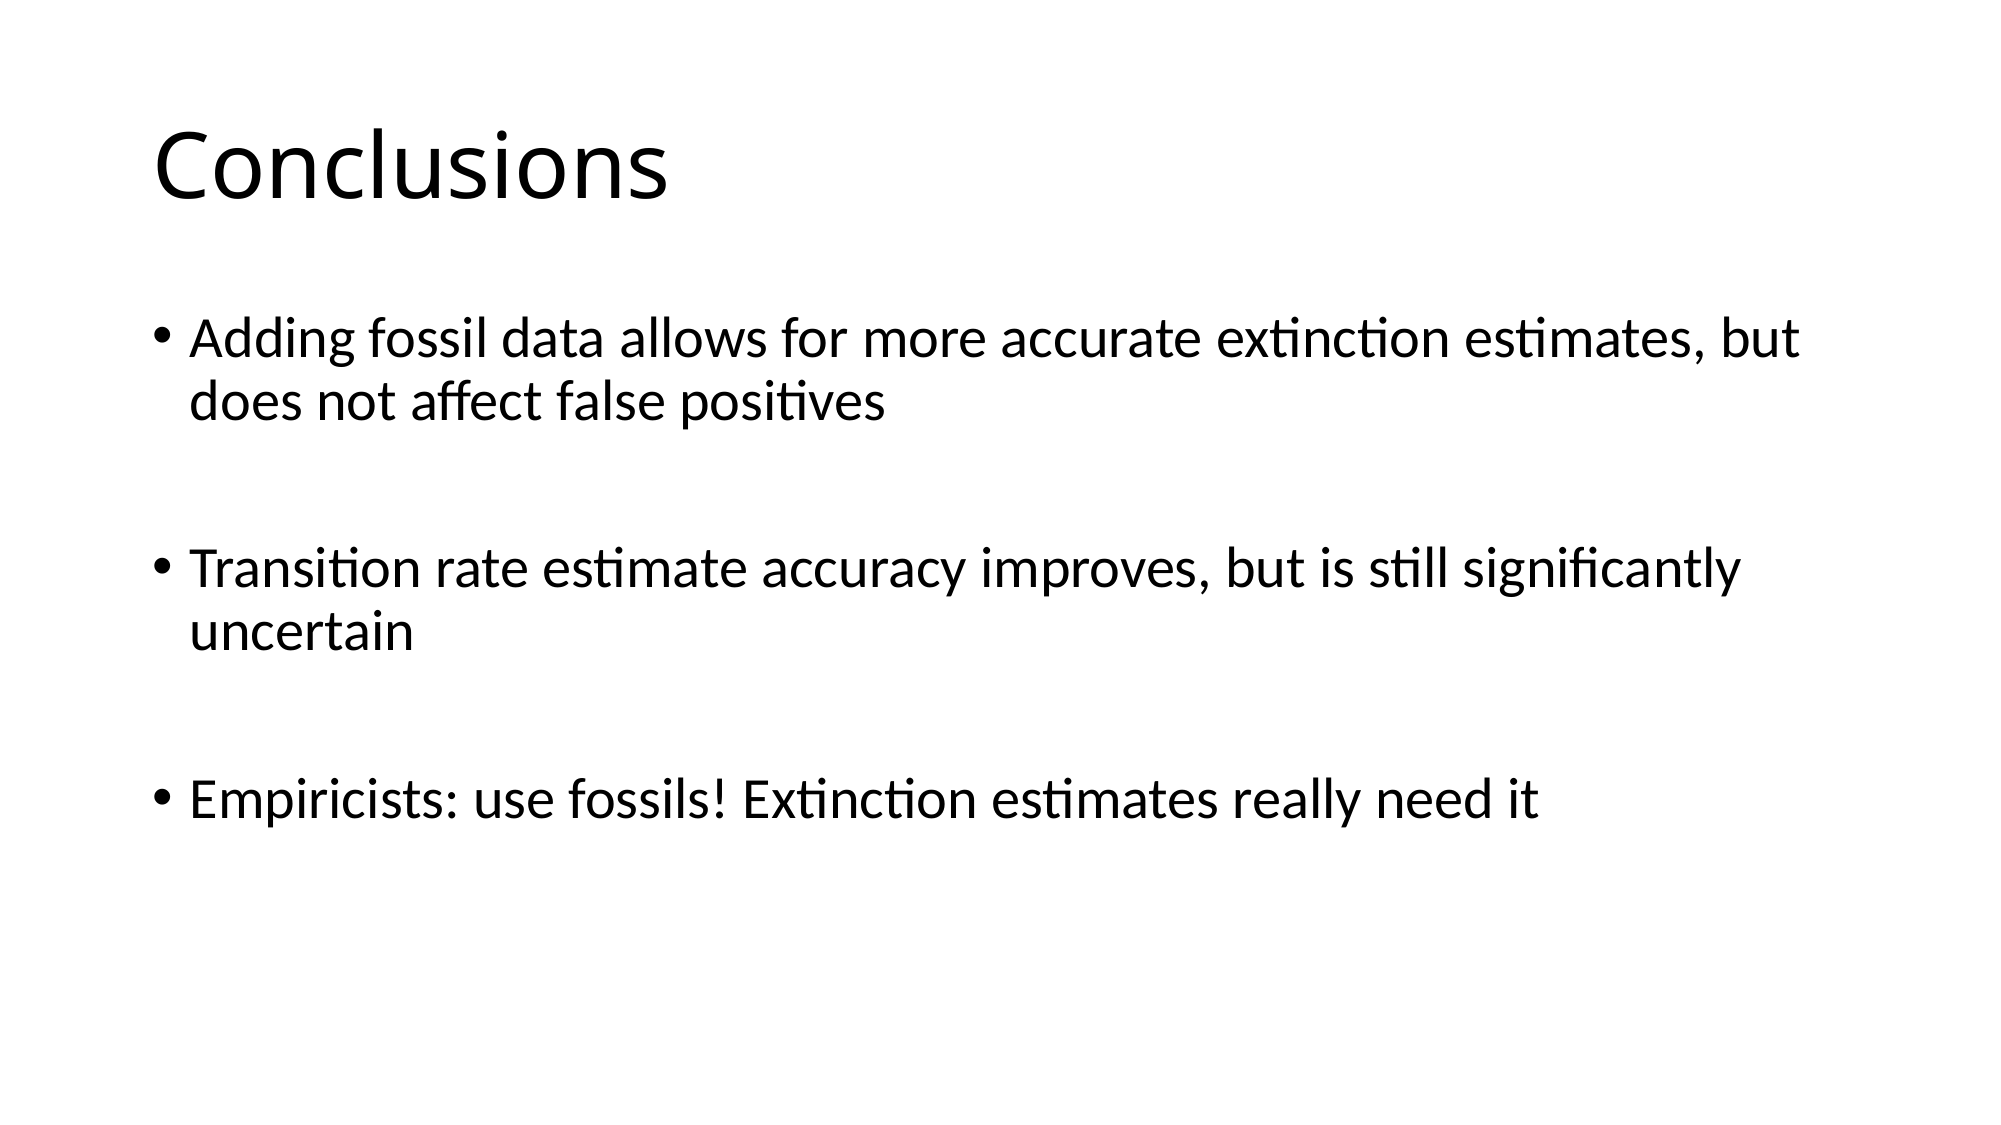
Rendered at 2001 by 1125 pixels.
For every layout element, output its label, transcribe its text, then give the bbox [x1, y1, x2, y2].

title Conclusions [137, 59, 1863, 278]
list Adding fossil data allows for more accurate extinction estimates, but does not affect false positives Transition rate estimate accuracy improves, but is still significantly uncertain Empiricists: use fossils! Extinction estimates really need it [137, 299, 1863, 1014]
